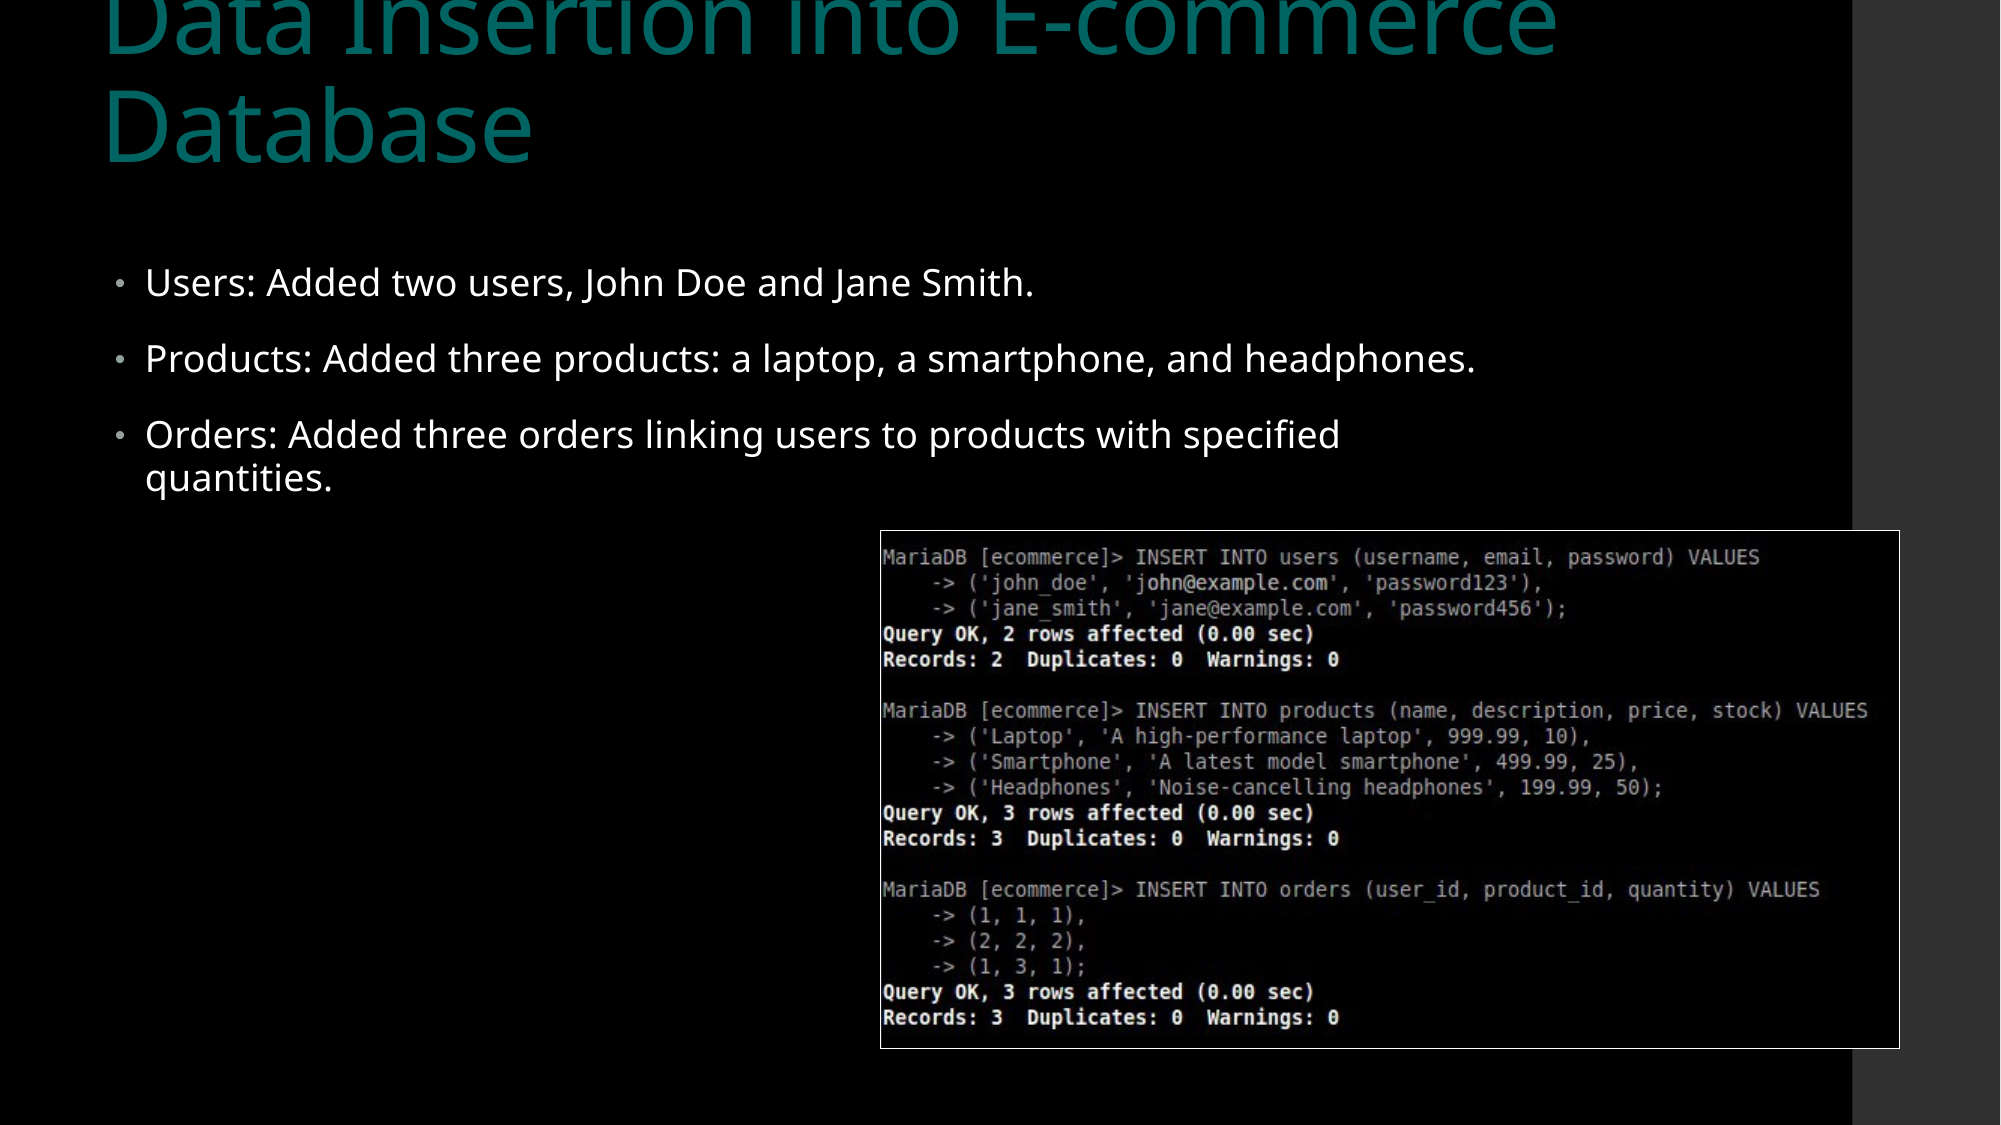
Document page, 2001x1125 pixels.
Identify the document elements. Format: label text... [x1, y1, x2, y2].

title Data Insertion into E-commerce Database [85, 93, 1829, 312]
picture [880, 529, 1901, 1049]
list Users: Added two users, John Doe and Jane Smith. Products: Added three products: a laptop, a smartphone, and headphones. Orders: Added three orders linking users to products with specified quantities. [99, 312, 1520, 584]
text_box [792, 492, 1760, 1125]
